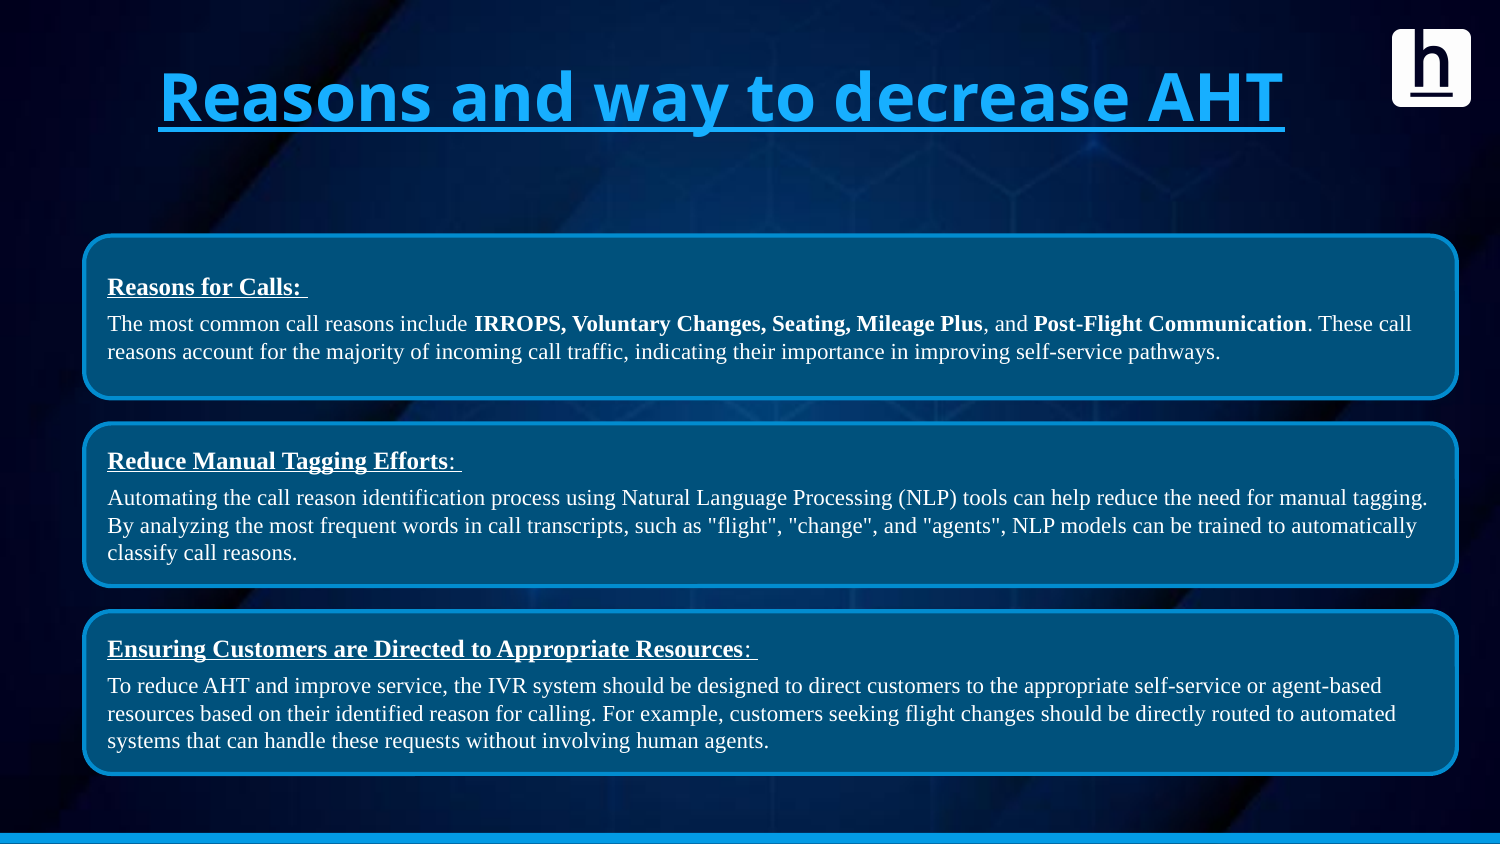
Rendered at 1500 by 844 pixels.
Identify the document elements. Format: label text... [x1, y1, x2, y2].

title Reasons and way to decrease AHT [37, 41, 1406, 149]
picture [0, 0, 1500, 832]
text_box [83, 232, 1458, 778]
